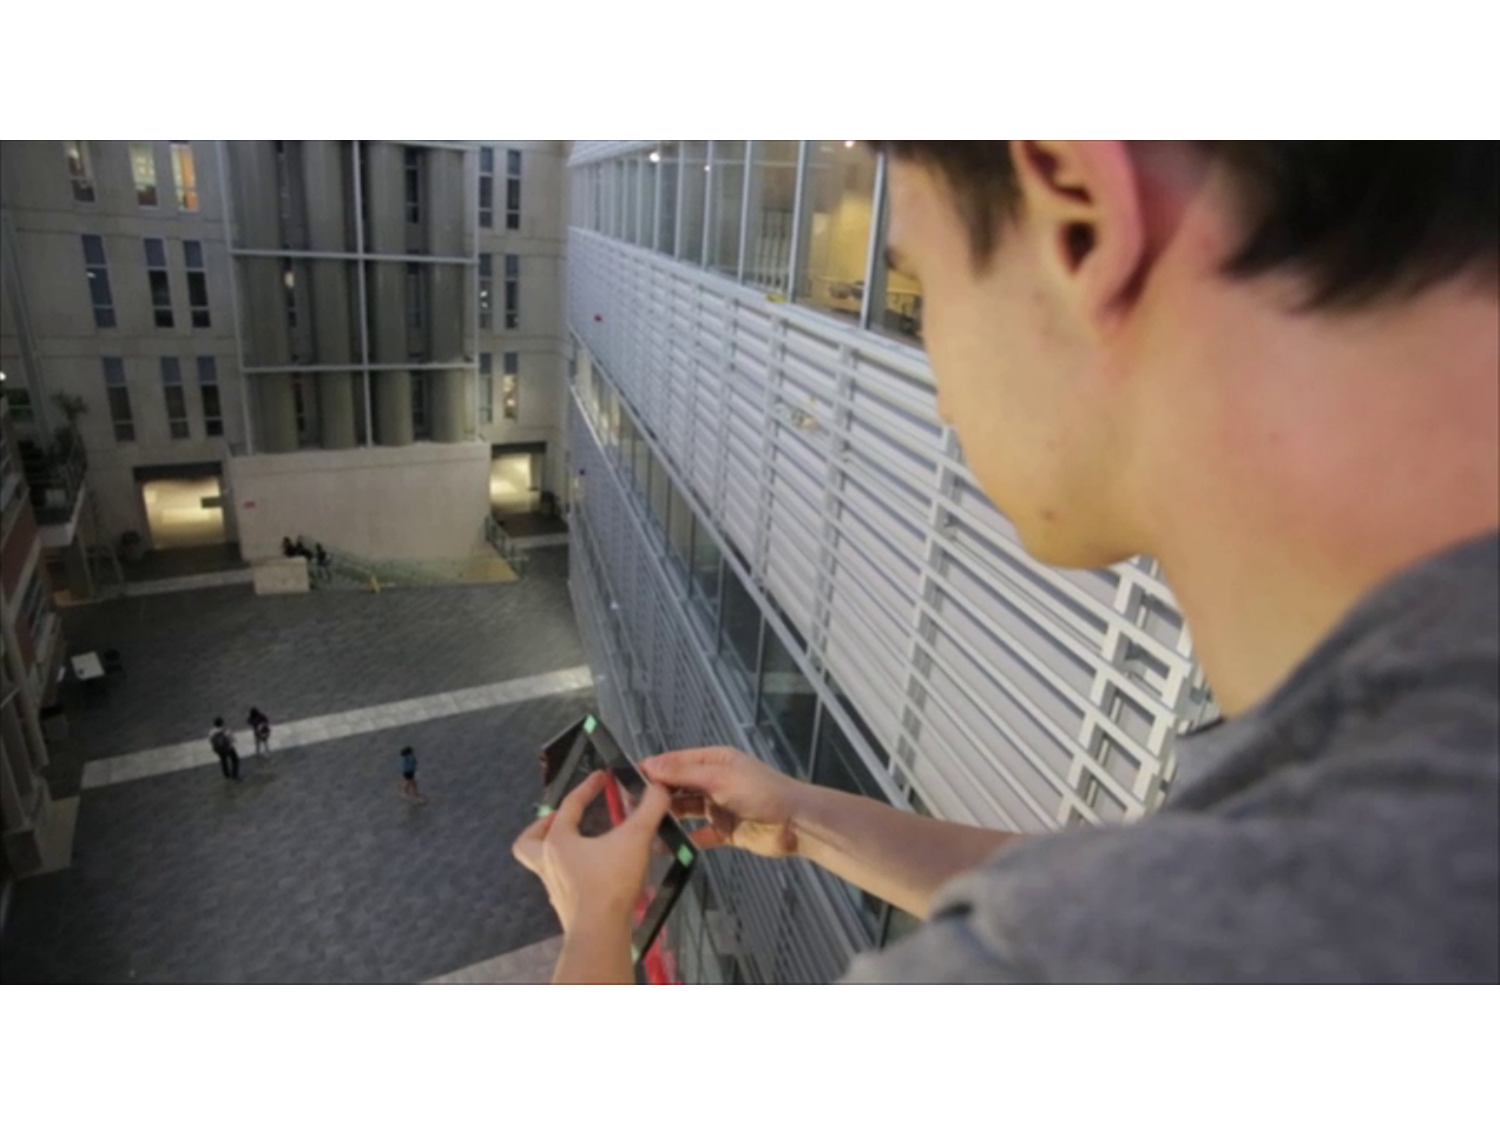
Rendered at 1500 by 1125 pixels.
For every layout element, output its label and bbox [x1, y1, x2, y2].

picture [0, 140, 1500, 985]
